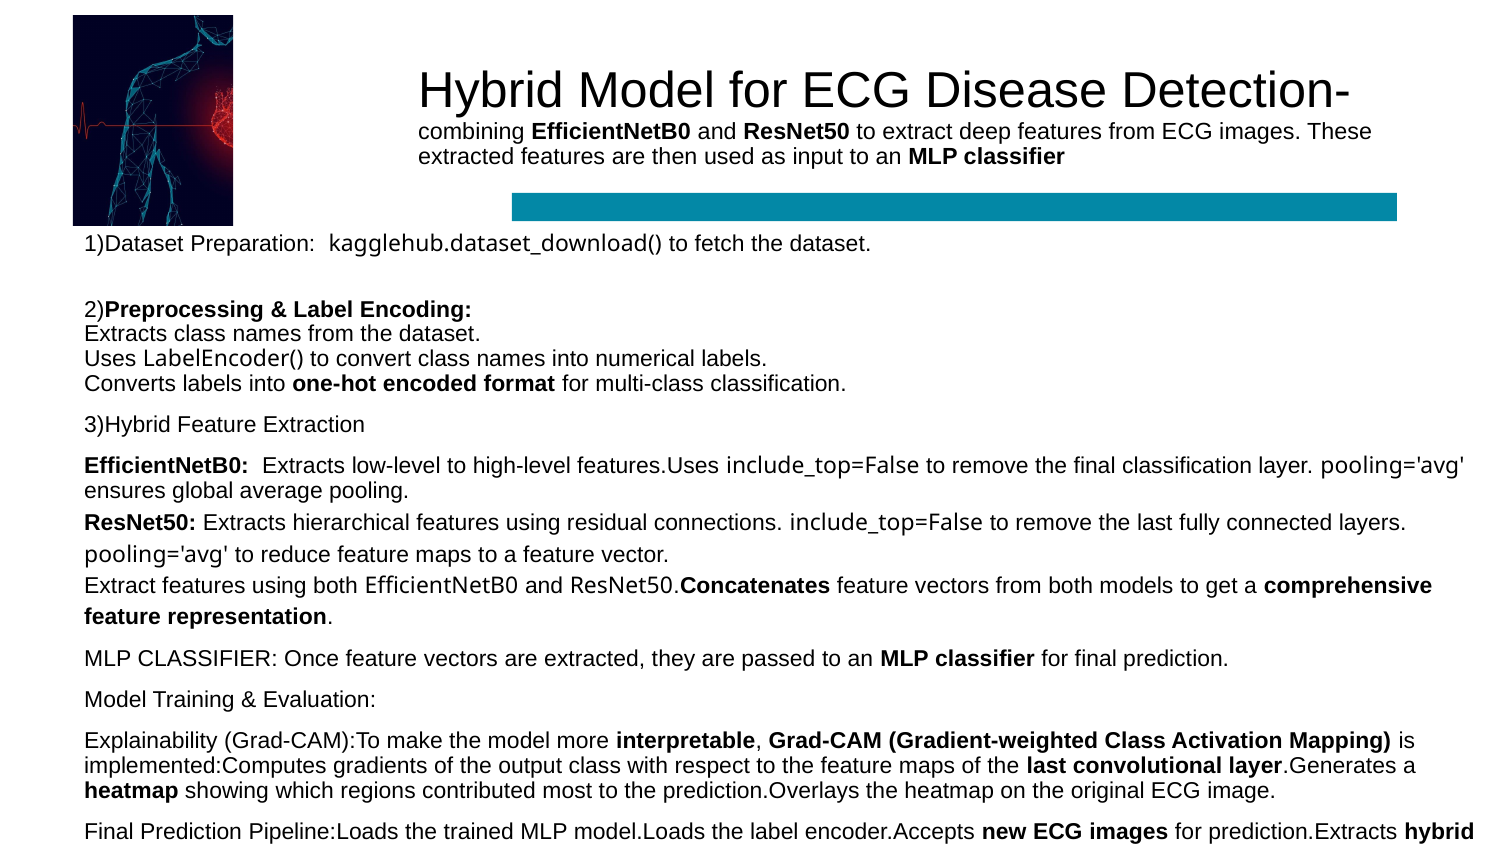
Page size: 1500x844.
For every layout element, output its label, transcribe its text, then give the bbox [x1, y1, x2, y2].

picture [72, 15, 234, 226]
title Hybrid Model for ECG Disease Detection-combining EfficientNetB0 and ResNet50 to extract deep features from ECG images. These extracted features are then used as input to an MLP classifier [406, 42, 1388, 191]
list 1)Dataset Preparation: kagglehub.dataset_download() to fetch the dataset. 2)Preprocessing & Label Encoding: Extracts class names from the dataset. Uses LabelEncoder() to convert class names into numerical labels. Converts labels into one-hot encoded format for multi-class classification. 3)Hybrid Feature Extraction EfficientNetB0: Extracts low-level to high-level features.Uses include_top=False to remove the final classification layer. pooling='avg' ensures global average pooling. ResNet50: Extracts hierarchical features using residual connections. include_top=False to remove the last fully connected layers. pooling='avg' to reduce feature maps to a feature vector. Extract features using both EfficientNetB0 and ResNet50.Concatenates feature vectors from both models to get a comprehensive feature representation. MLP CLASSIFIER: Once feature vectors are extracted, they are passed to an MLP classifier for final prediction. Model Training & Evaluation: Explainability (Grad-CAM):To make the model more interpretable, Grad-CAM (Gradient-weighted Class Activation Mapping) is implemented:Computes gradients of the output class with respect to the feature maps of the last convolutional layer.Generates a heatmap showing which regions contributed most to the prediction.Overlays the heatmap on the original ECG image. Final Prediction Pipeline:Loads the trained MLP model.Loads the label encoder.Accepts new ECG images for prediction.Extracts hybrid features from EfficientNetB0 & ResNet50.Uses the MLP classifier to make the final disease prediction. Returns the predicted class. [72, 225, 1500, 844]
